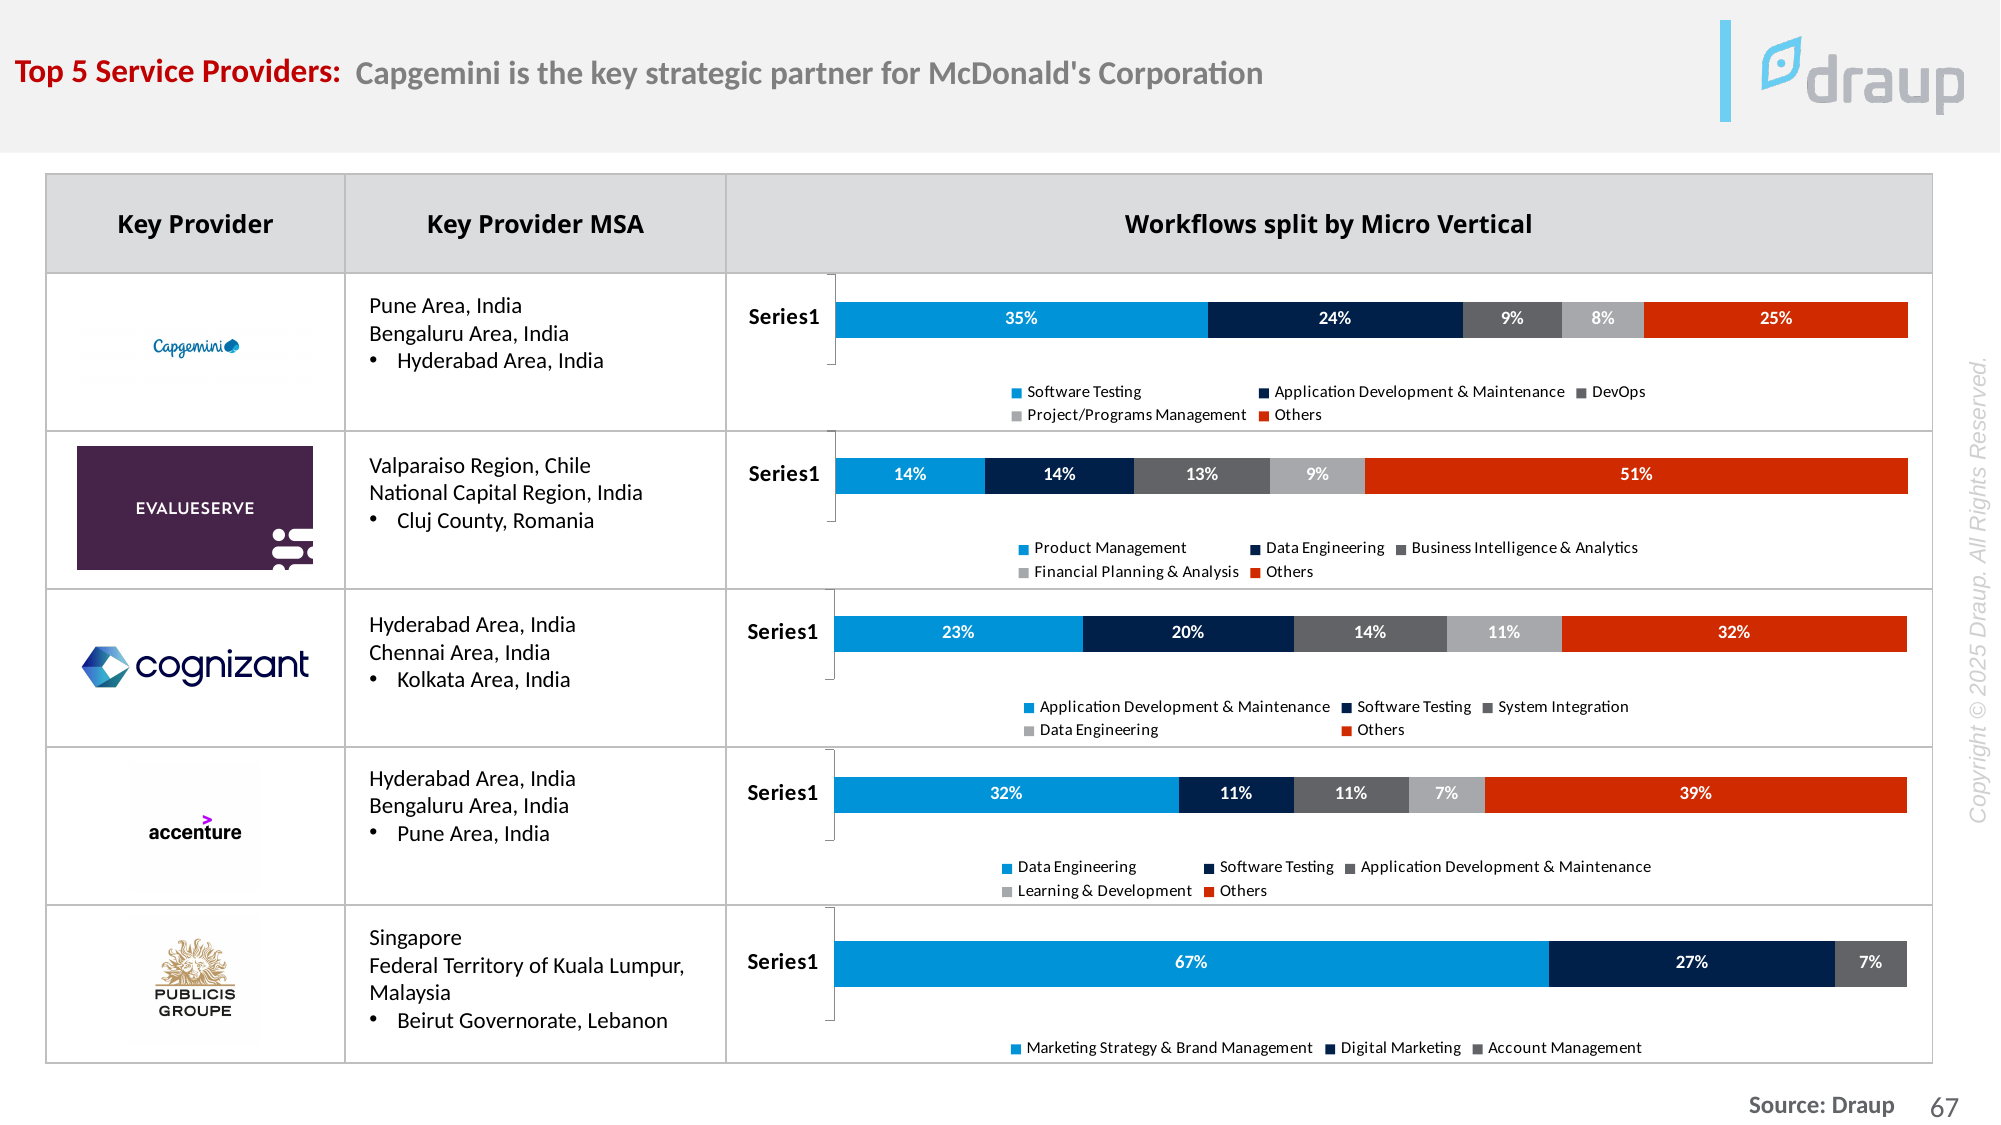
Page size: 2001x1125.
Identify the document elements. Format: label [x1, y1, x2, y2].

text_box [76, 602, 313, 733]
text_box [354, 442, 709, 579]
table_cell [47, 432, 344, 588]
text_box [354, 602, 709, 739]
text_box [0, 2, 1701, 144]
picture [77, 446, 313, 570]
text_box [354, 283, 709, 420]
text_box [76, 761, 313, 892]
table_cell [346, 274, 724, 430]
table_header [727, 175, 1932, 271]
text_box [76, 442, 313, 573]
picture [130, 915, 260, 1045]
text_box [354, 755, 709, 892]
table_cell [47, 906, 344, 1062]
table_cell [346, 906, 723, 1062]
picture [130, 762, 260, 892]
table_header [47, 175, 344, 272]
table_cell [346, 590, 723, 746]
table_cell [47, 274, 344, 430]
table_cell [346, 748, 723, 904]
text_box [76, 283, 313, 414]
picture [77, 312, 313, 384]
table_cell [47, 748, 344, 904]
table_cell [47, 590, 344, 746]
table_header [346, 175, 725, 272]
table_cell [346, 432, 724, 588]
chart [723, 271, 1933, 1064]
text_box [76, 915, 313, 1046]
picture [80, 602, 310, 732]
text_box [354, 915, 709, 1052]
